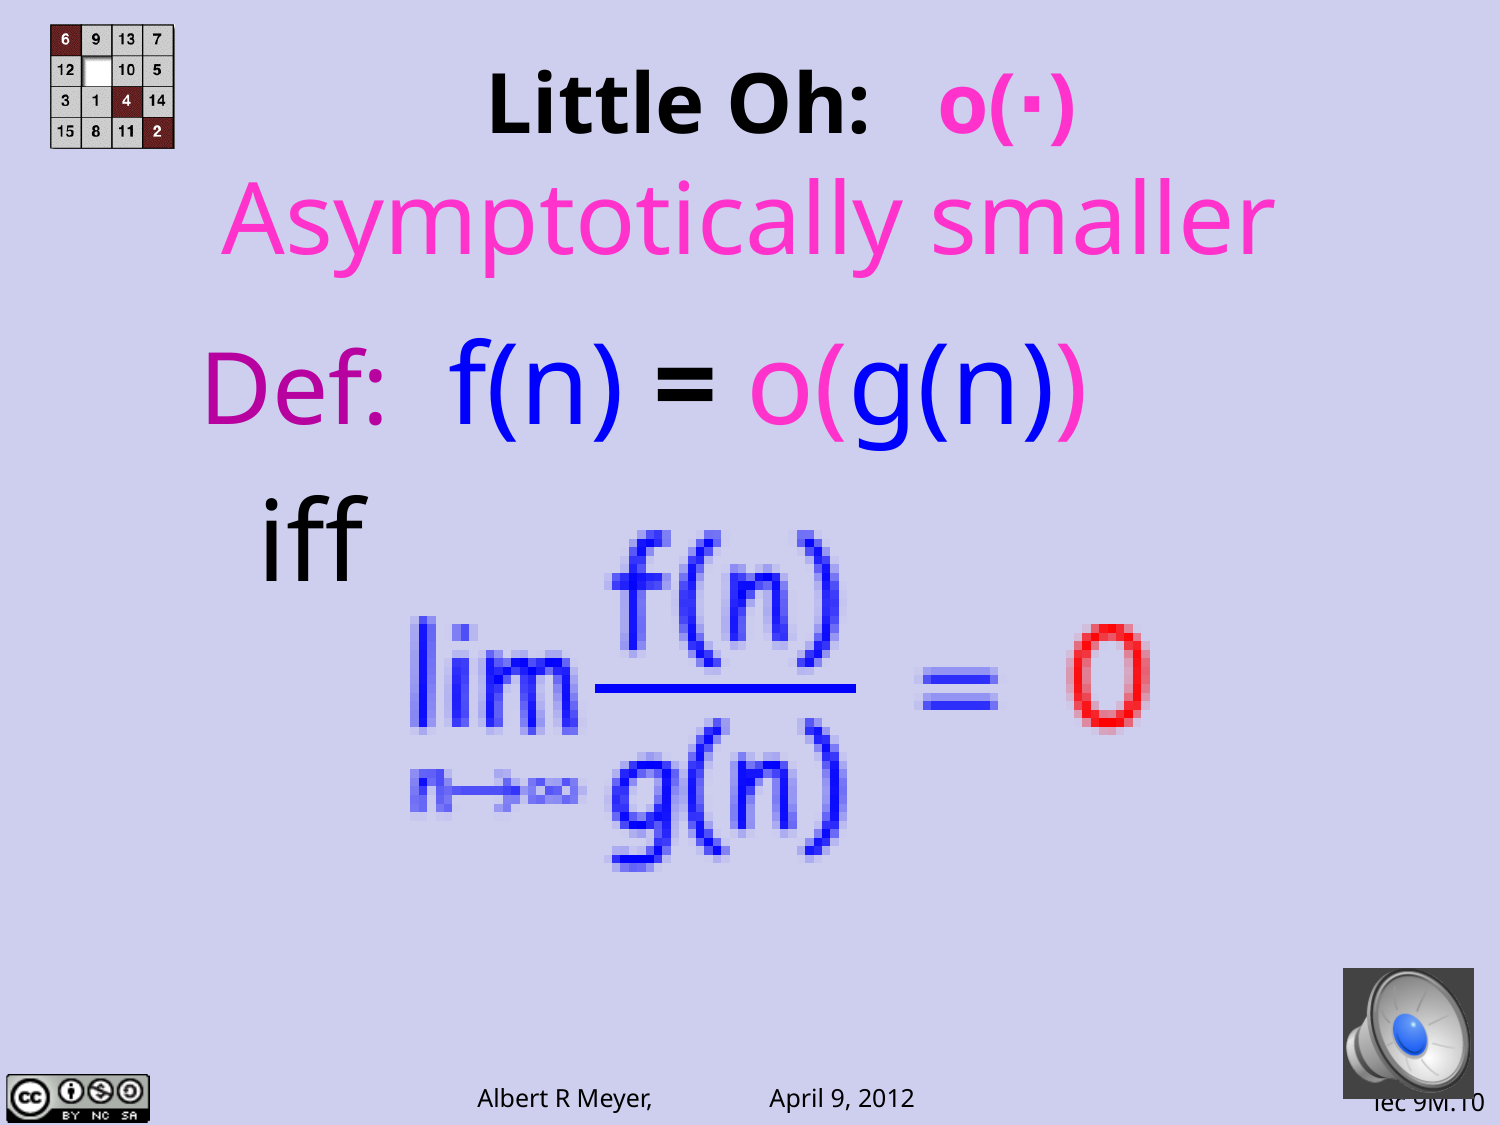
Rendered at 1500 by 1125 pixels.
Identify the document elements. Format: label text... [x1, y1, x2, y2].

picture [1341, 966, 1476, 1101]
picture [6, 1074, 150, 1123]
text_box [351, 488, 1151, 882]
picture [50, 24, 175, 149]
list Asymptotically smaller [206, 160, 1408, 332]
title Little Oh: o(∙) [187, 24, 1376, 176]
text_box Def: f(n) = o(g(n)) iff [184, 304, 1270, 615]
